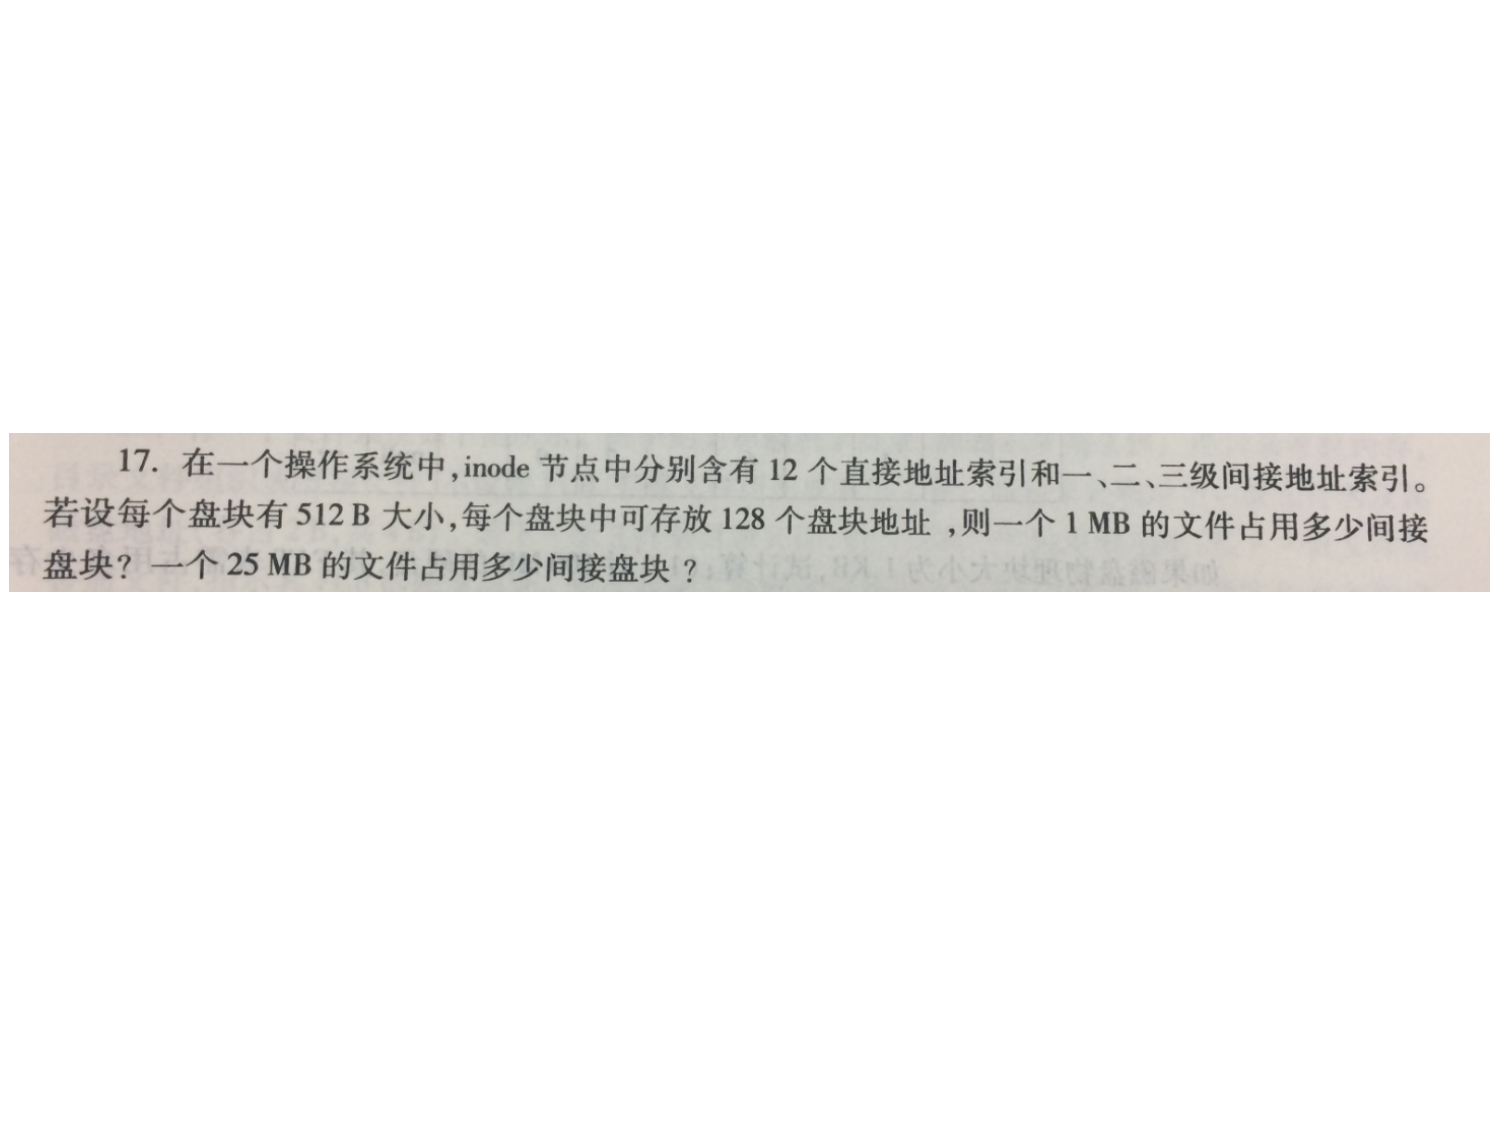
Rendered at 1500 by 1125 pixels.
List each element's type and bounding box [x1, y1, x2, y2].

picture [9, 433, 1490, 592]
